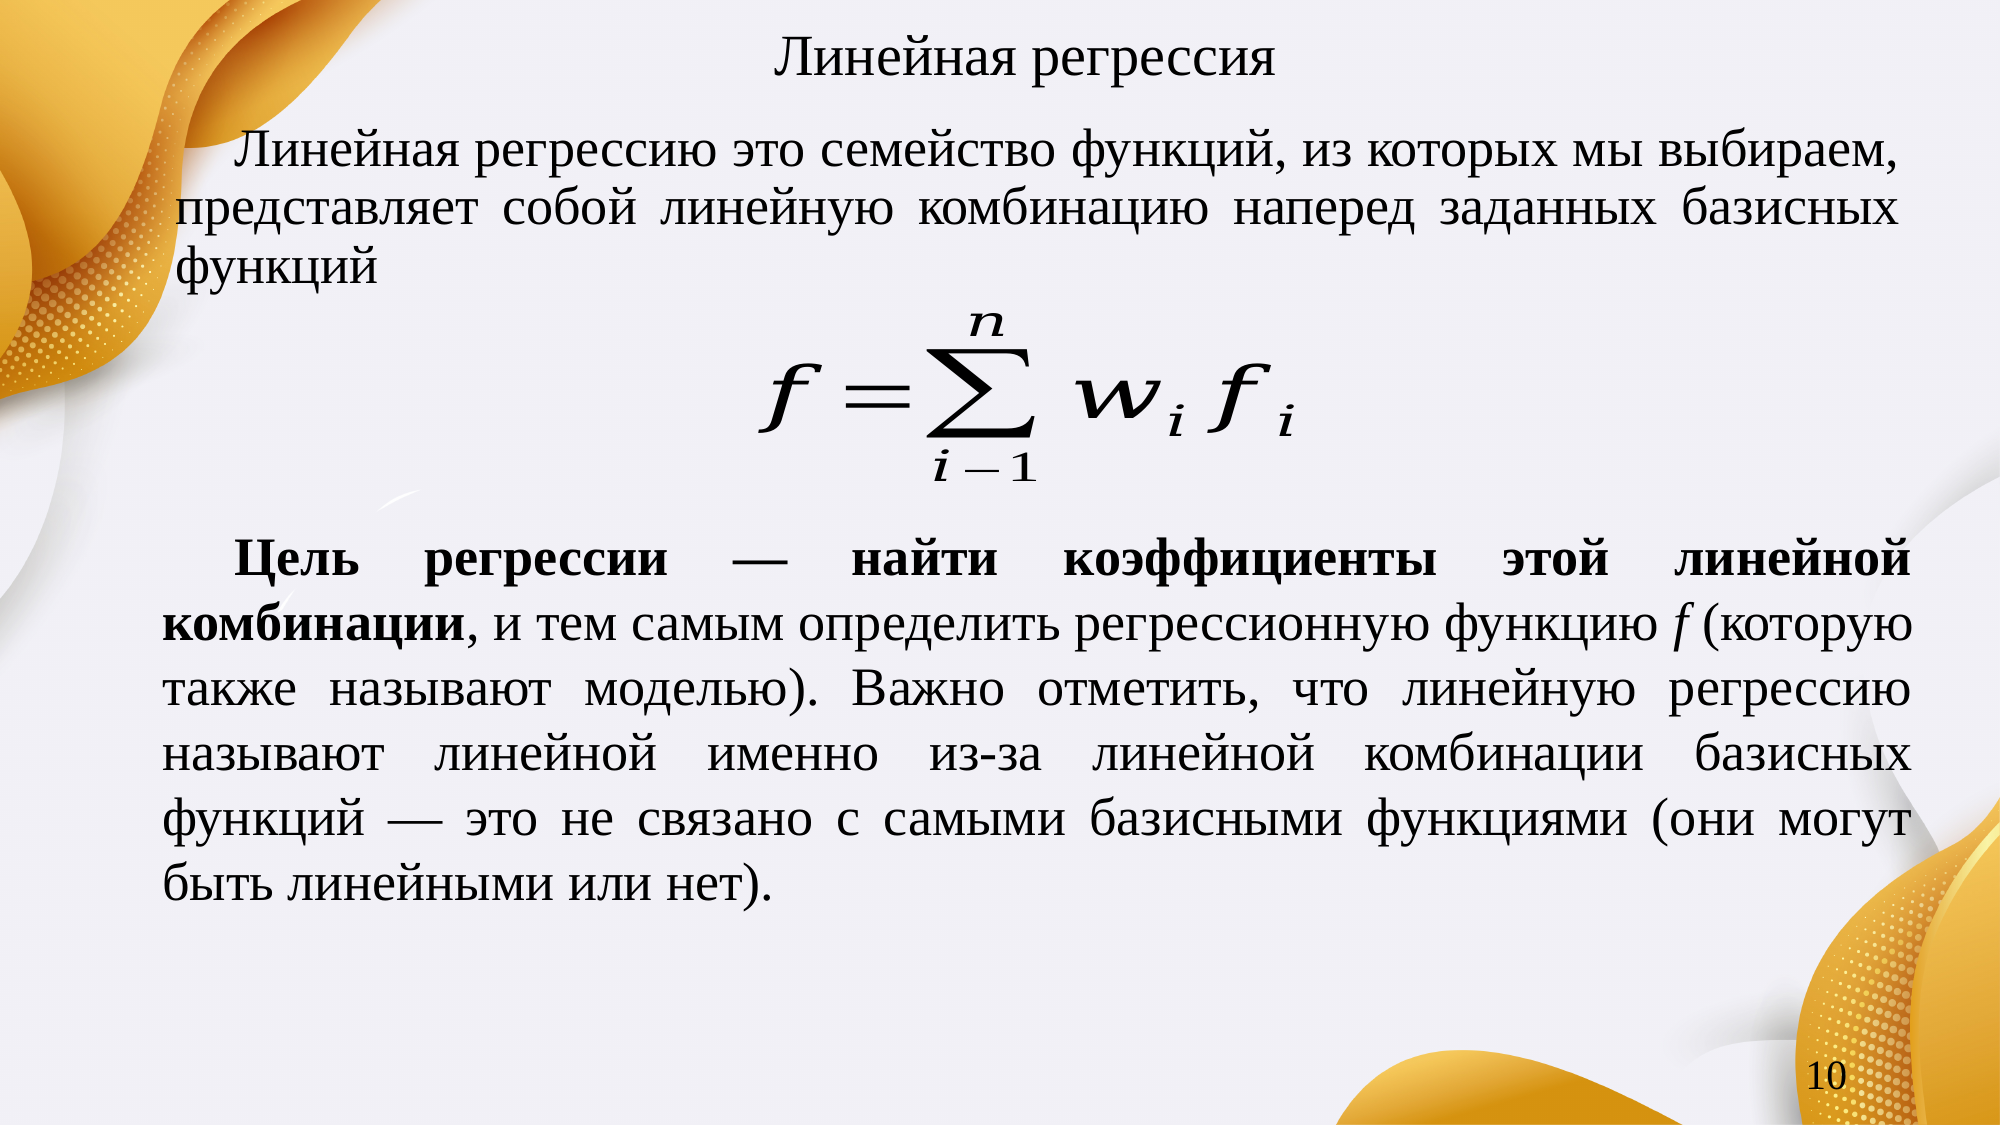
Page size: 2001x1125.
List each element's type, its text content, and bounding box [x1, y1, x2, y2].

picture [0, 0, 2000, 1125]
title Линейная регрессия [162, 7, 1888, 106]
slide_number 10 [1412, 1042, 1863, 1103]
text_box Цель регрессии — найти коэффициенты этой линейной комбинации, и тем самым определить регрессионную функцию f (которую также называют моделью). Важно отметить, что линейную регрессию называют линейной именно из-за линейной комбинации базисных функций — это не связано с самыми базисными функциями (они могут быть линейными или нет). [147, 513, 1930, 919]
